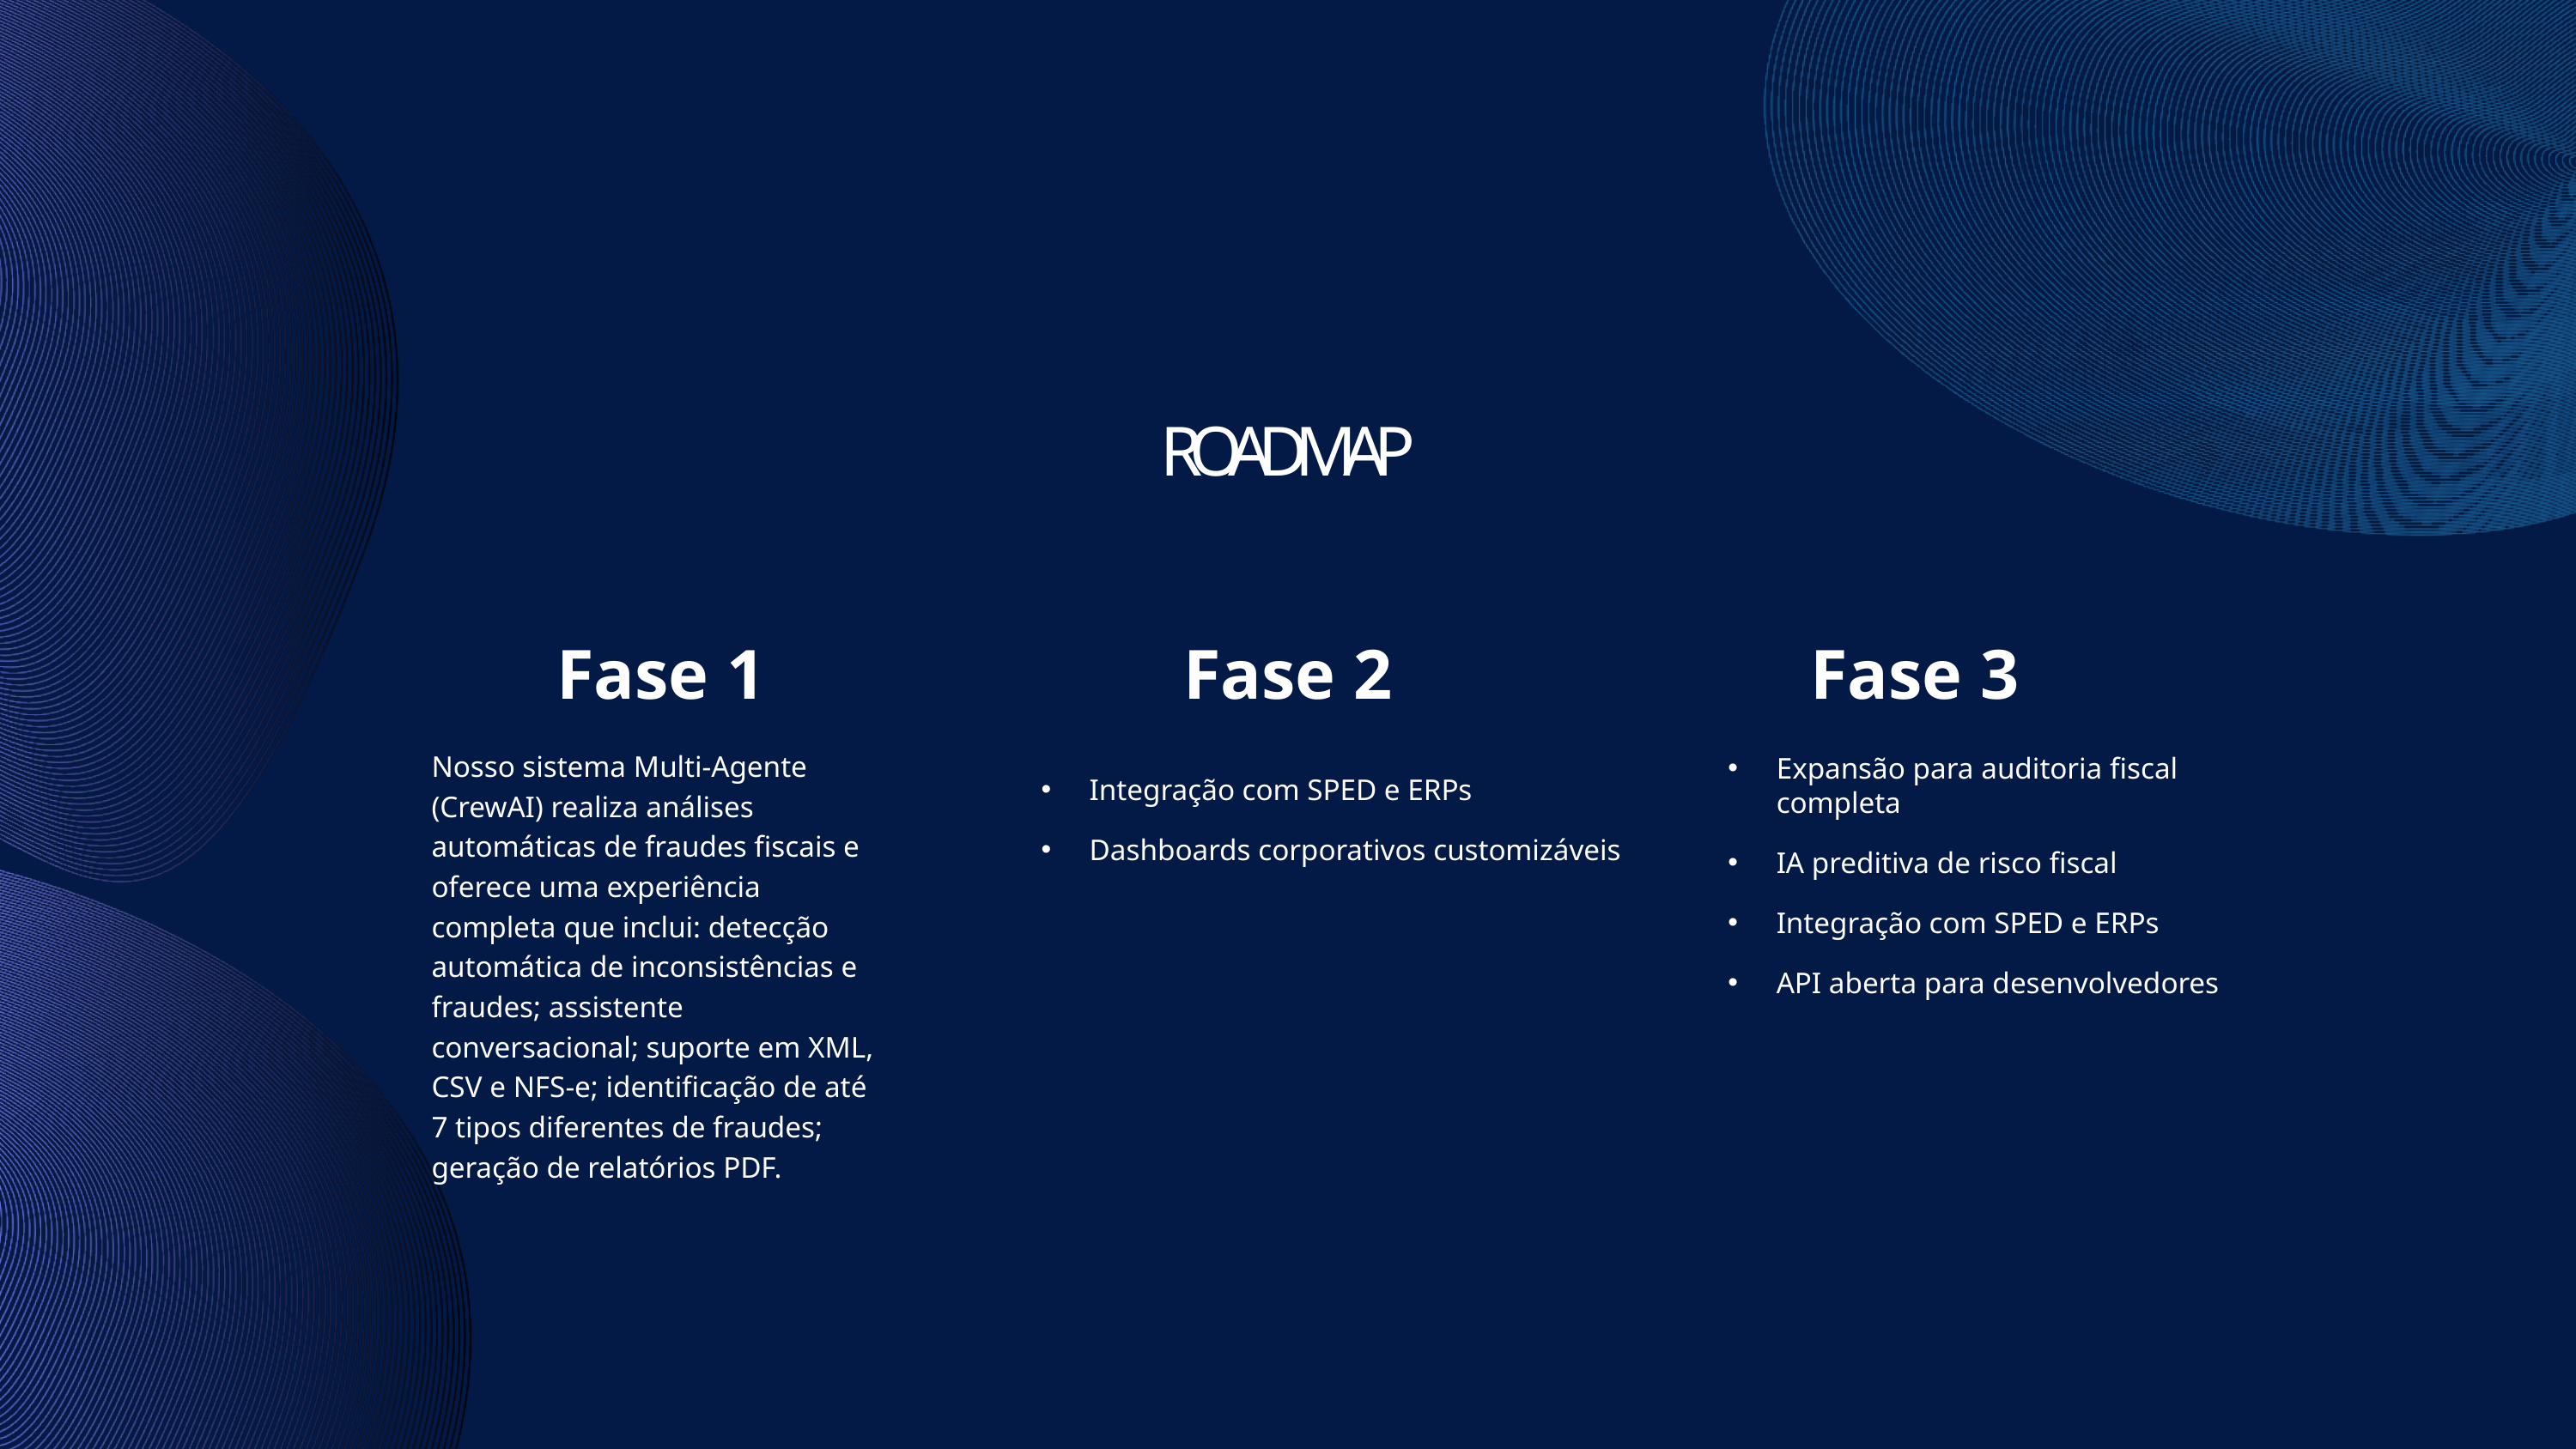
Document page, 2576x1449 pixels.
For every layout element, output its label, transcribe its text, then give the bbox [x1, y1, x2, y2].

text_box [0, 820, 481, 1449]
text_box Nosso sistema Multi-Agente (CrewAI) realiza análises automáticas de fraudes fiscais e oferece uma experiência completa que inclui: detecção automática de inconsistências e fraudes; assistente conversacional; suporte em XML, CSV e NFS-e; identificação de até 7 tipos diferentes de fraudes; geração de relatórios PDF. [431, 743, 891, 1224]
text_box [1755, 0, 2576, 545]
text_box Fase 2 [1104, 568, 1472, 713]
text_box Fase 1 [477, 568, 844, 713]
text_box Fase 3 [1731, 568, 2099, 713]
text_box Integração com SPED e ERPs Dashboards corporativos customizáveis [1041, 746, 1693, 987]
text_box ROADMAP [794, 352, 1781, 490]
text_box Expansão para auditoria fiscal completa IA preditiva de risco fiscal Integração com SPED e ERPs API aberta para desenvolvedores [1728, 750, 2265, 1060]
text_box [0, 0, 408, 894]
